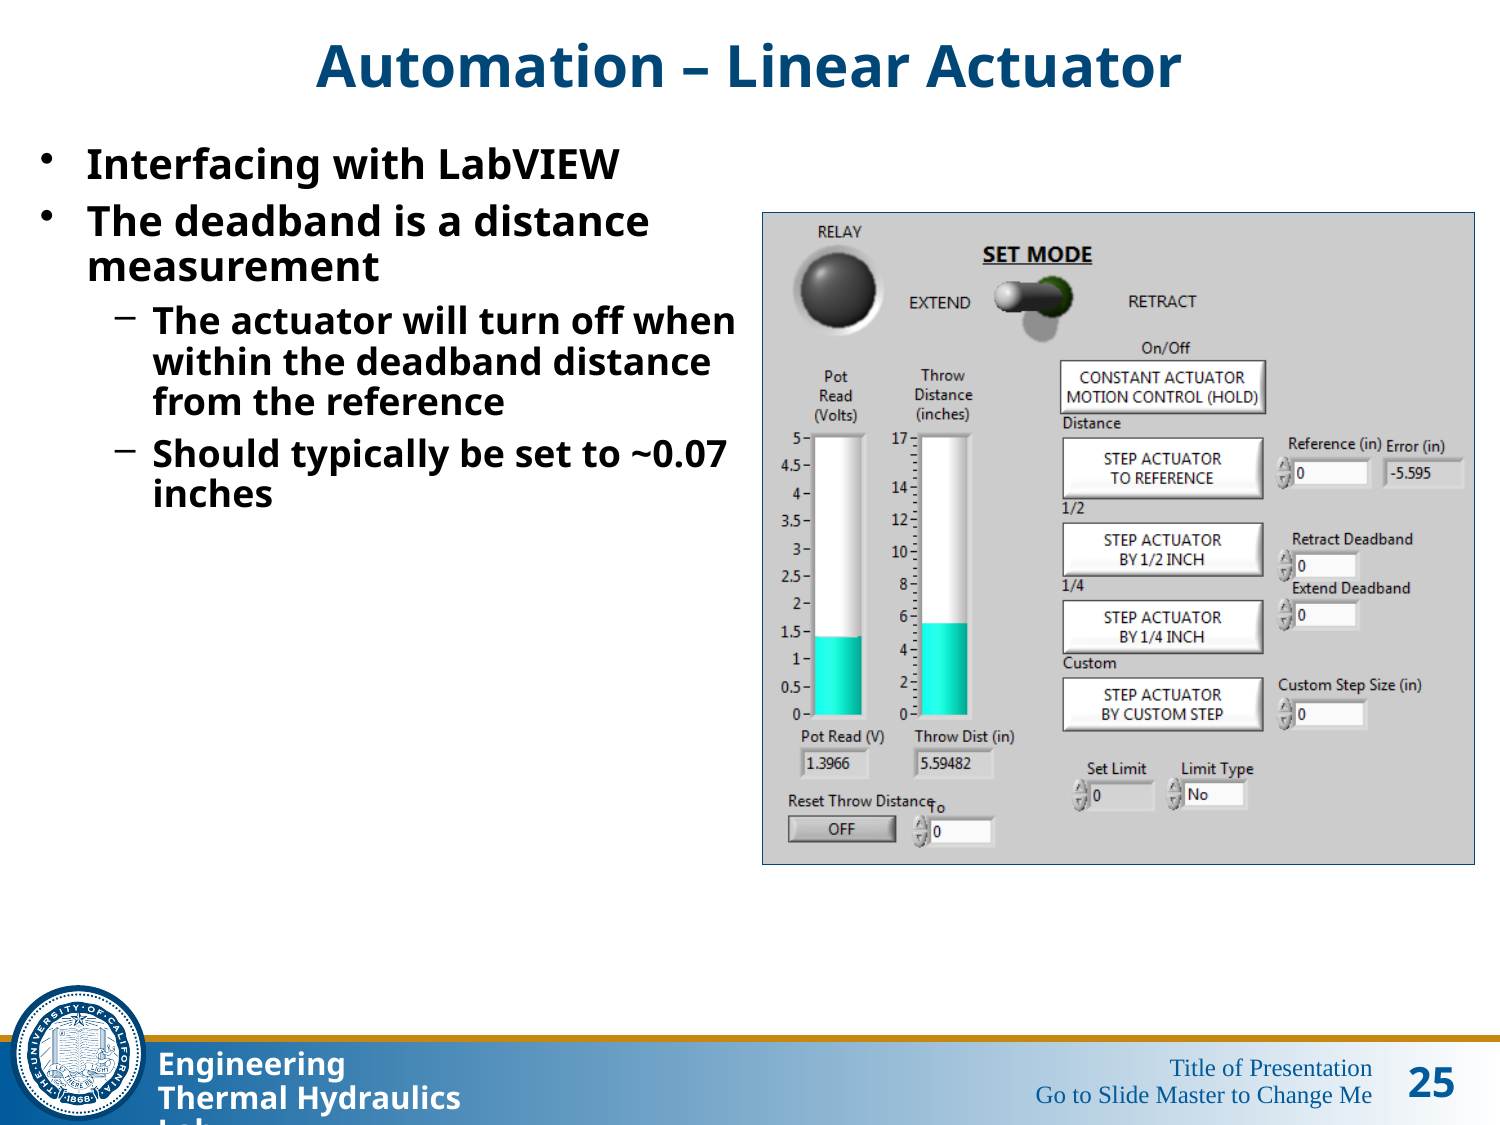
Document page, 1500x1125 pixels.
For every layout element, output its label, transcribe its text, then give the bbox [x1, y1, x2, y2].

list Interfacing with LabVIEW The deadband is a distance measurement The actuator will turn off when within the deadband distance from the reference Should typically be set to ~0.07 inches [24, 136, 763, 974]
picture [762, 212, 1476, 865]
picture [13, 988, 143, 1118]
title Automation – Linear Actuator [131, 24, 1369, 113]
